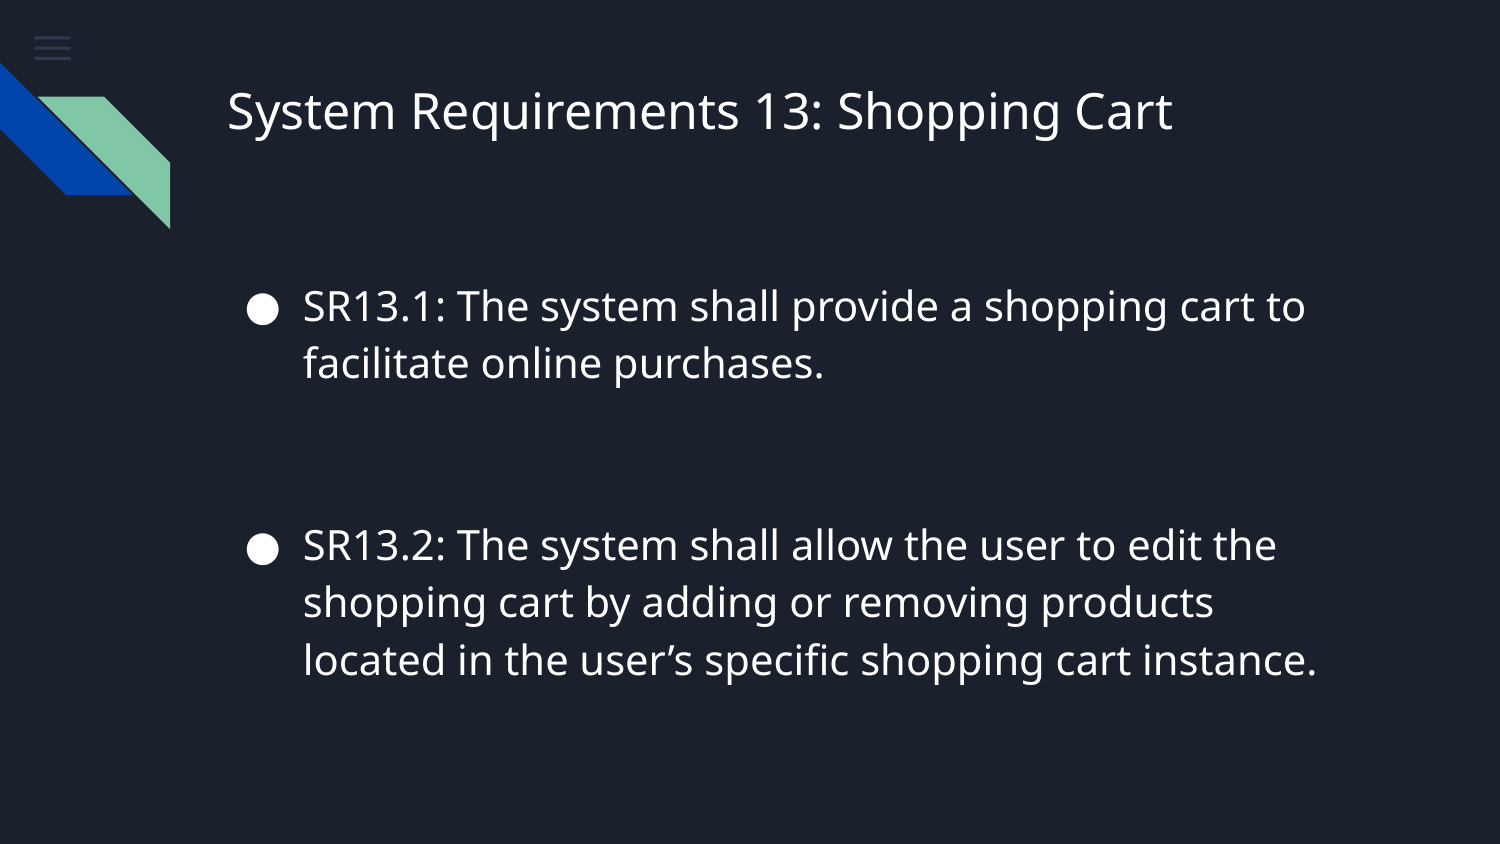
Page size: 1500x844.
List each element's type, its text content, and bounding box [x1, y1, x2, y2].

list SR13.1: The system shall provide a shopping cart to facilitate online purchases. SR13.2: The system shall allow the user to edit the shopping cart by adding or removing products located in the user’s specific shopping cart instance. [212, 257, 1368, 735]
title System Requirements 13: Shopping Cart [212, 64, 1368, 215]
